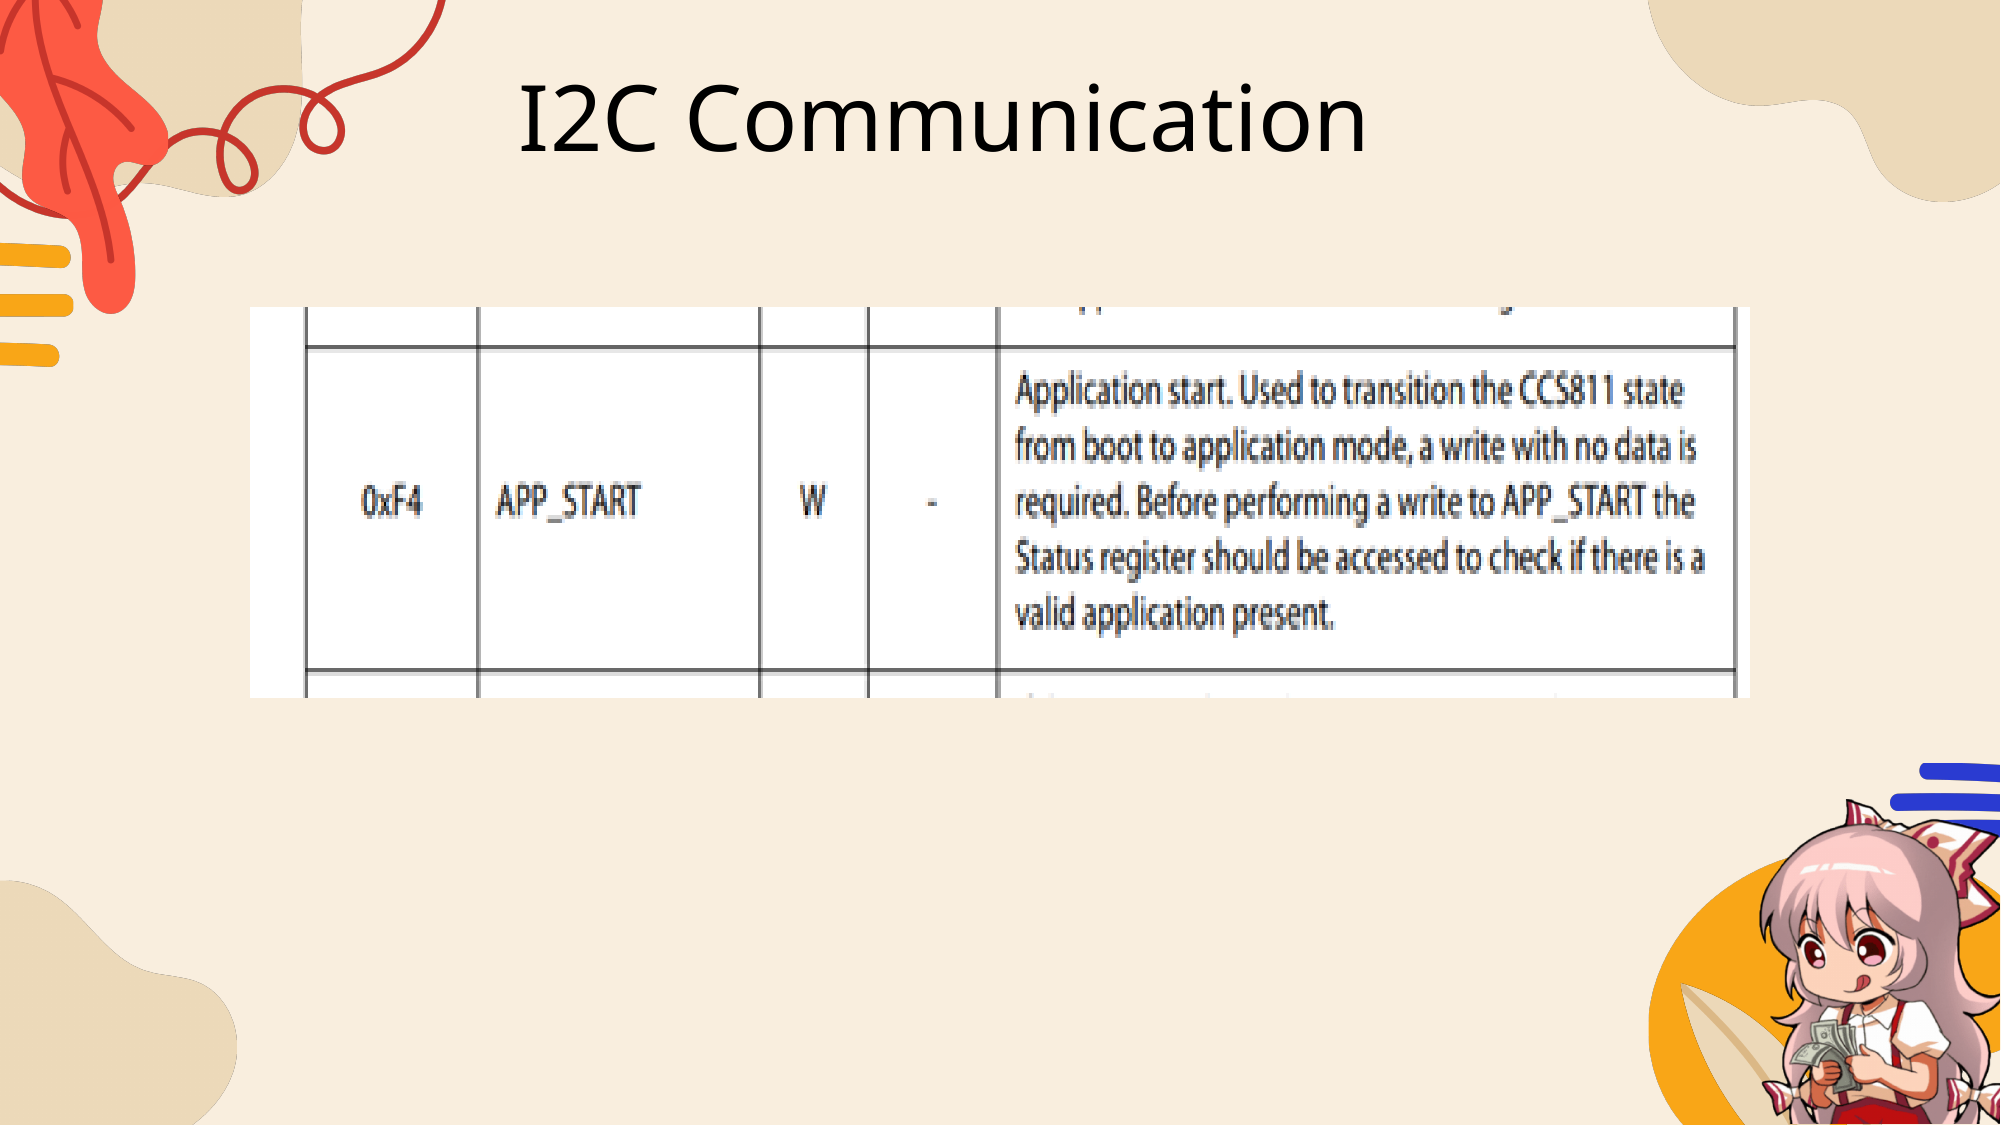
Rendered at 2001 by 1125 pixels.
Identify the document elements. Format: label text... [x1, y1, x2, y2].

picture [1648, 763, 2001, 1125]
picture [0, 0, 448, 367]
text_box I2C Communication [482, 52, 1591, 178]
picture [1645, 0, 2000, 202]
picture [250, 307, 1750, 698]
picture [0, 881, 237, 1125]
